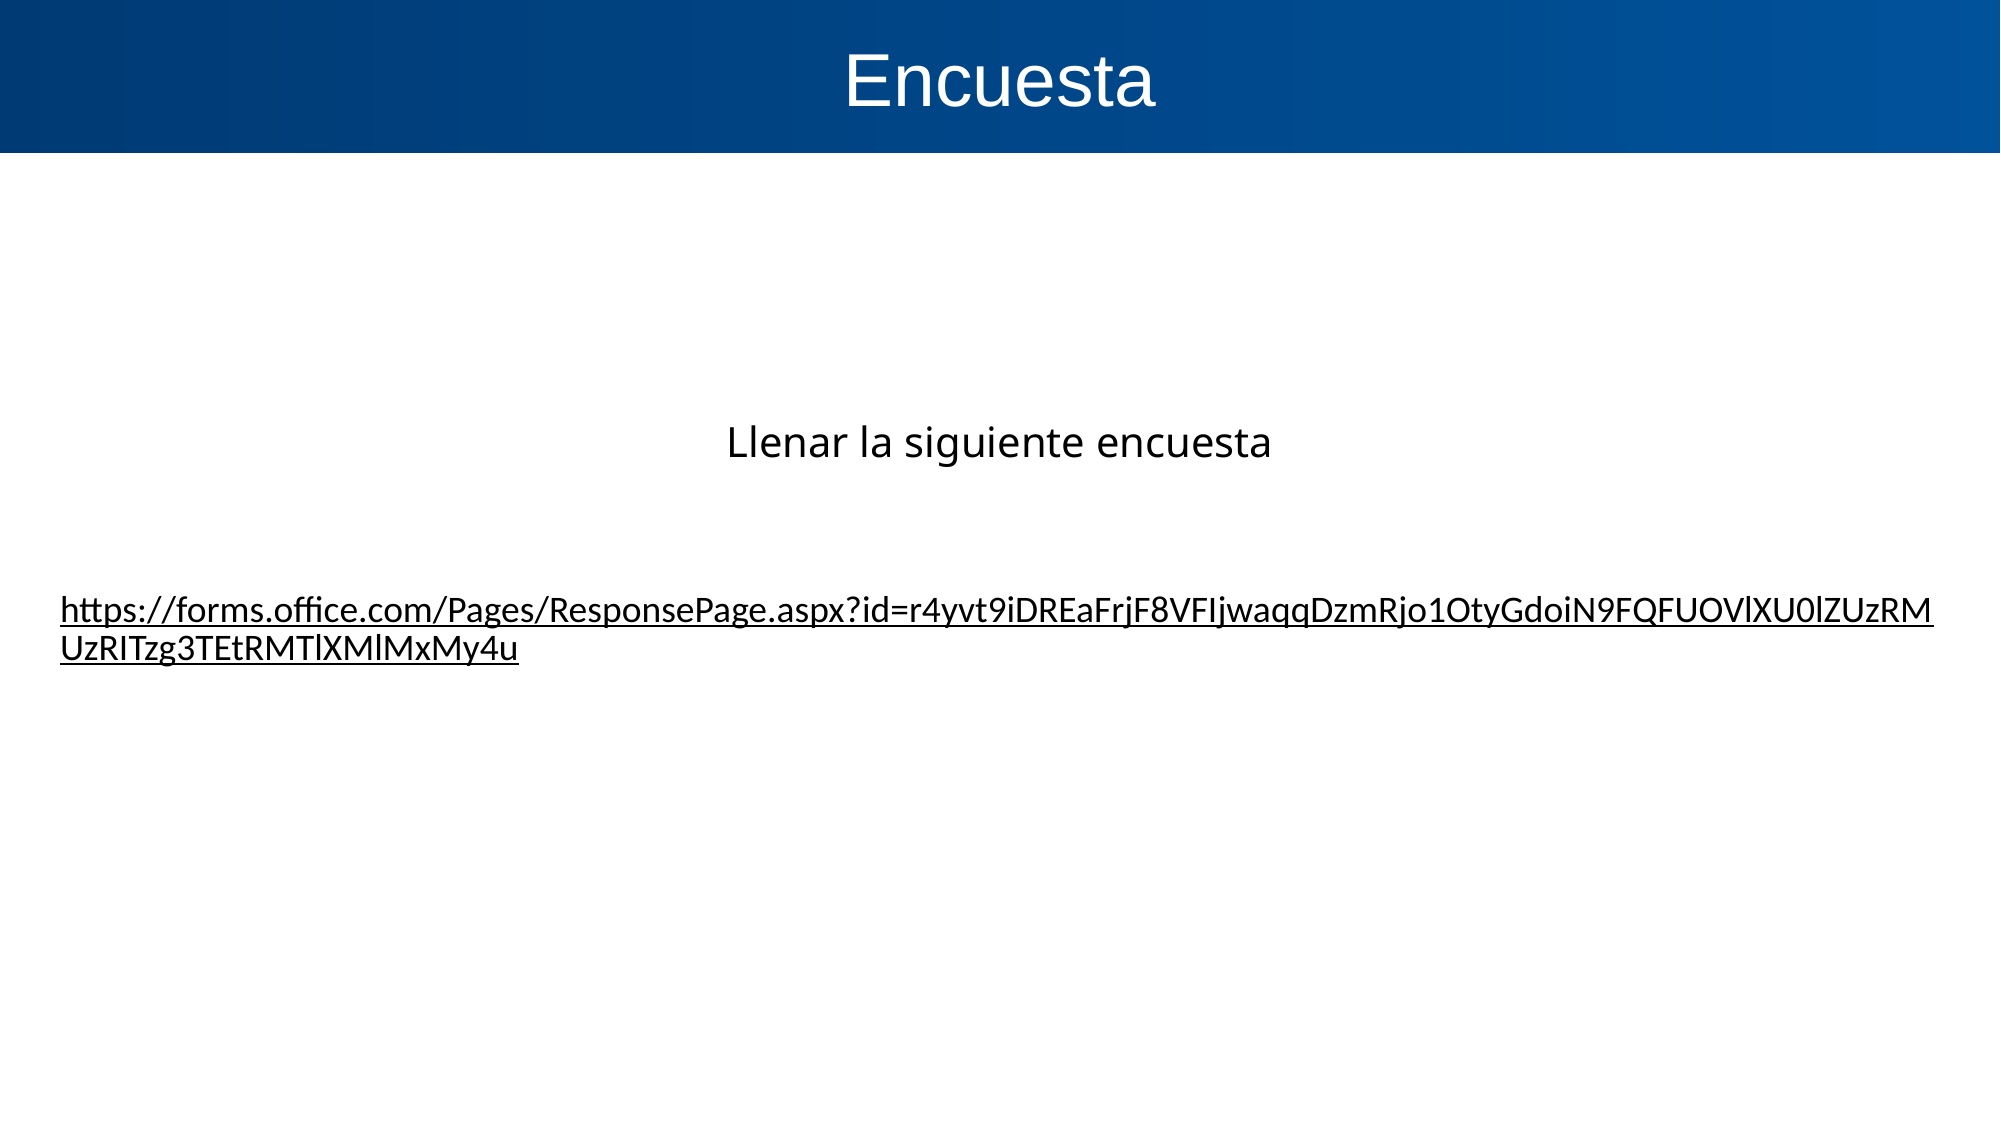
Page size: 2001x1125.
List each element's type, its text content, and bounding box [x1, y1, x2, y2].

text_box Llenar la siguiente encuesta [90, 390, 1910, 466]
text_box https://forms.office.com/Pages/ResponsePage.aspx?id=r4yvt9iDREaFrjF8VFIjwaqqDzmRjo1OtyGdoiN9FQFUOVlXU0lZUzRMUzRITzg3TEtRMTlXMlMxMy4u [45, 577, 1955, 683]
text_box Encuesta [0, 0, 2000, 154]
